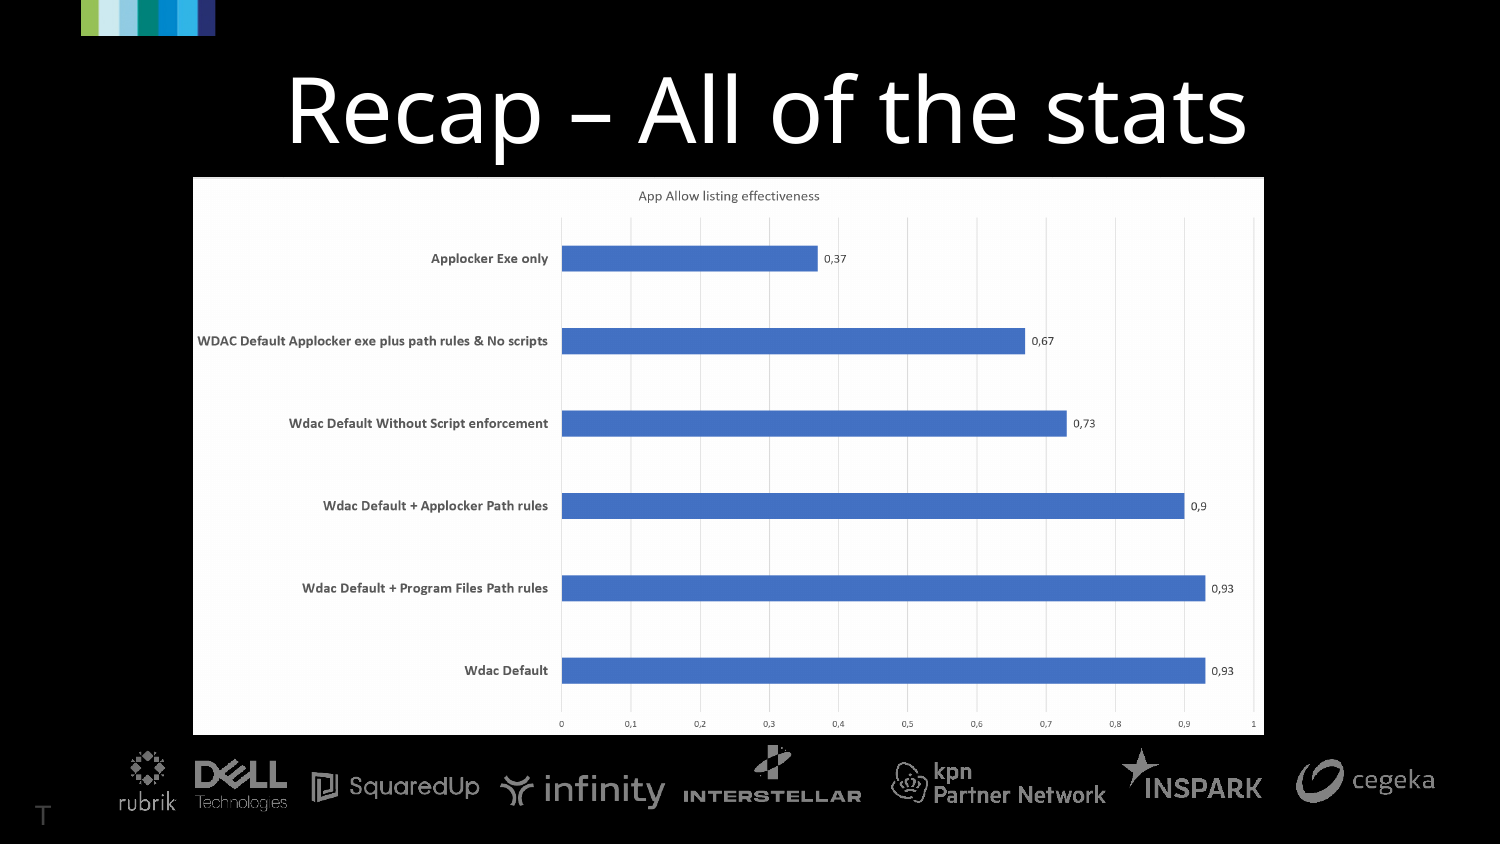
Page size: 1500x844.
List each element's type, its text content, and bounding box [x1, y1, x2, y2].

text_box T [19, 790, 104, 839]
picture [178, 0, 216, 36]
picture [102, 177, 1265, 844]
picture [81, 0, 157, 36]
picture [1286, 751, 1450, 810]
picture [1121, 748, 1262, 798]
title Recap – All of the stats [276, 43, 1424, 186]
picture [891, 762, 1106, 803]
